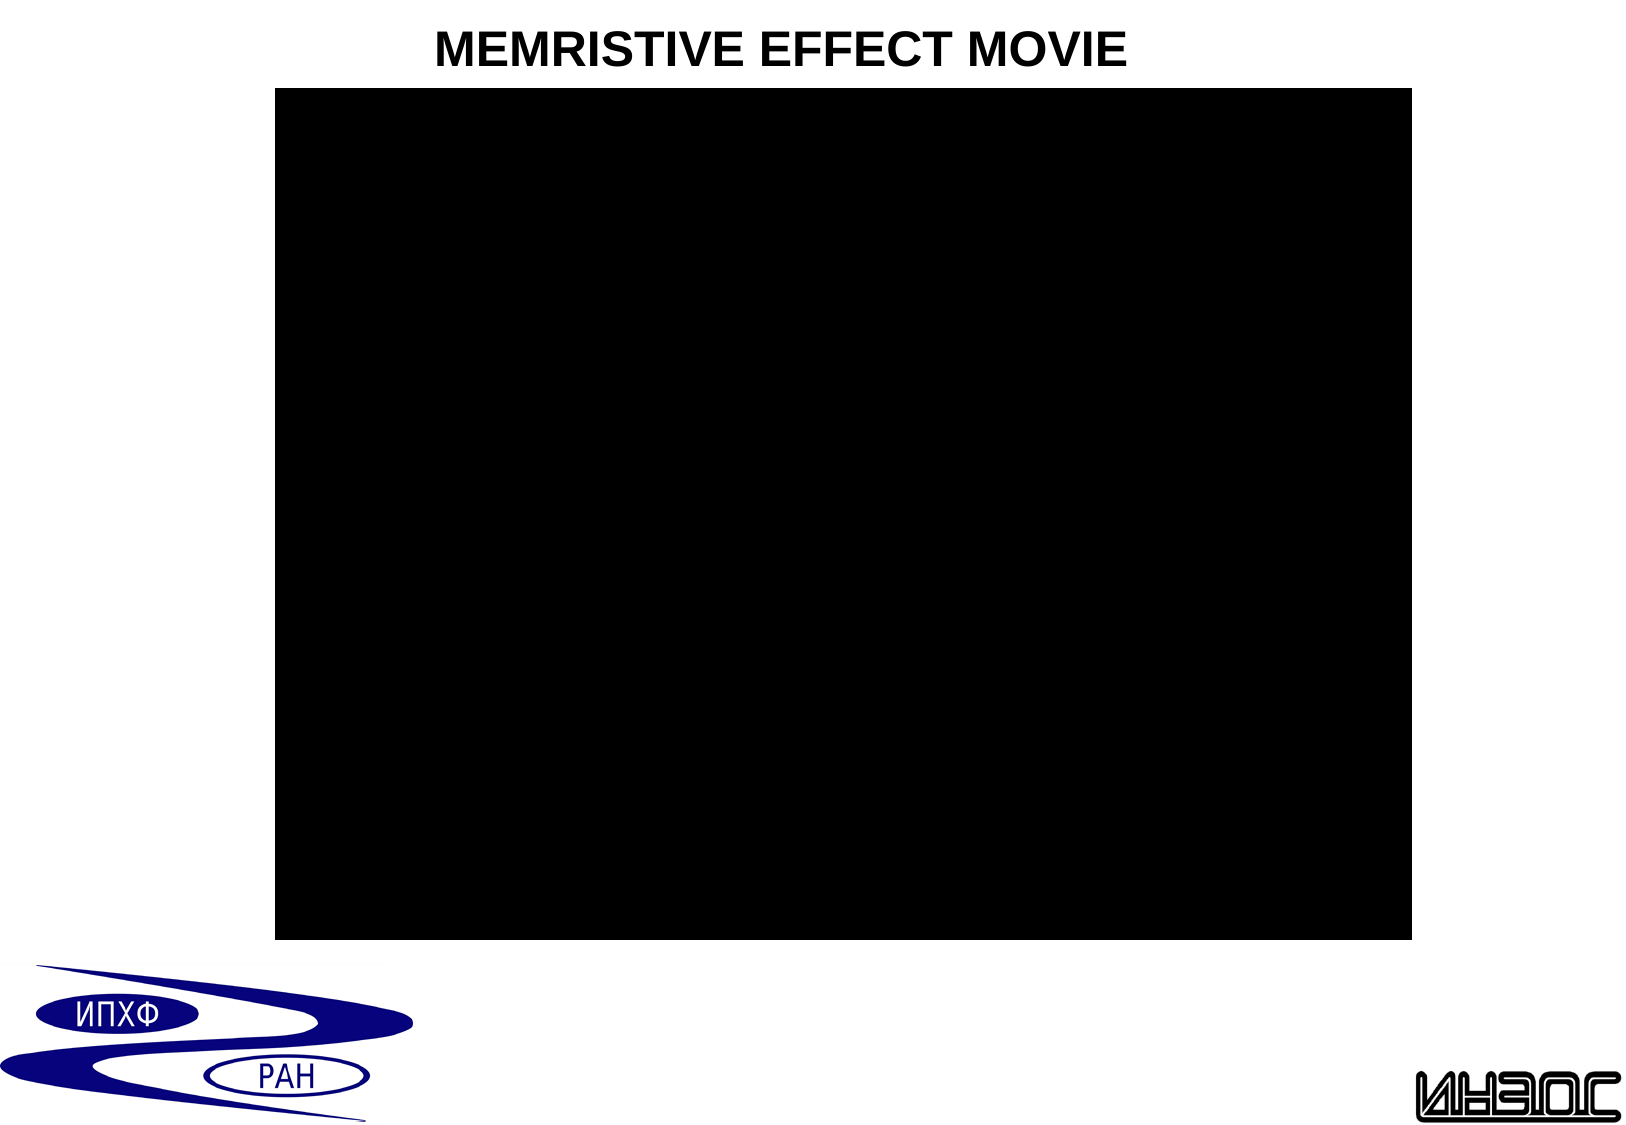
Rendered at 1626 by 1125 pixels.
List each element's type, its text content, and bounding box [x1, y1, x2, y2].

picture [0, 962, 413, 1125]
picture [1412, 1068, 1625, 1125]
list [274, 87, 1413, 941]
title MEMRISTIVE EFFECT MOVIE [49, 0, 1513, 93]
